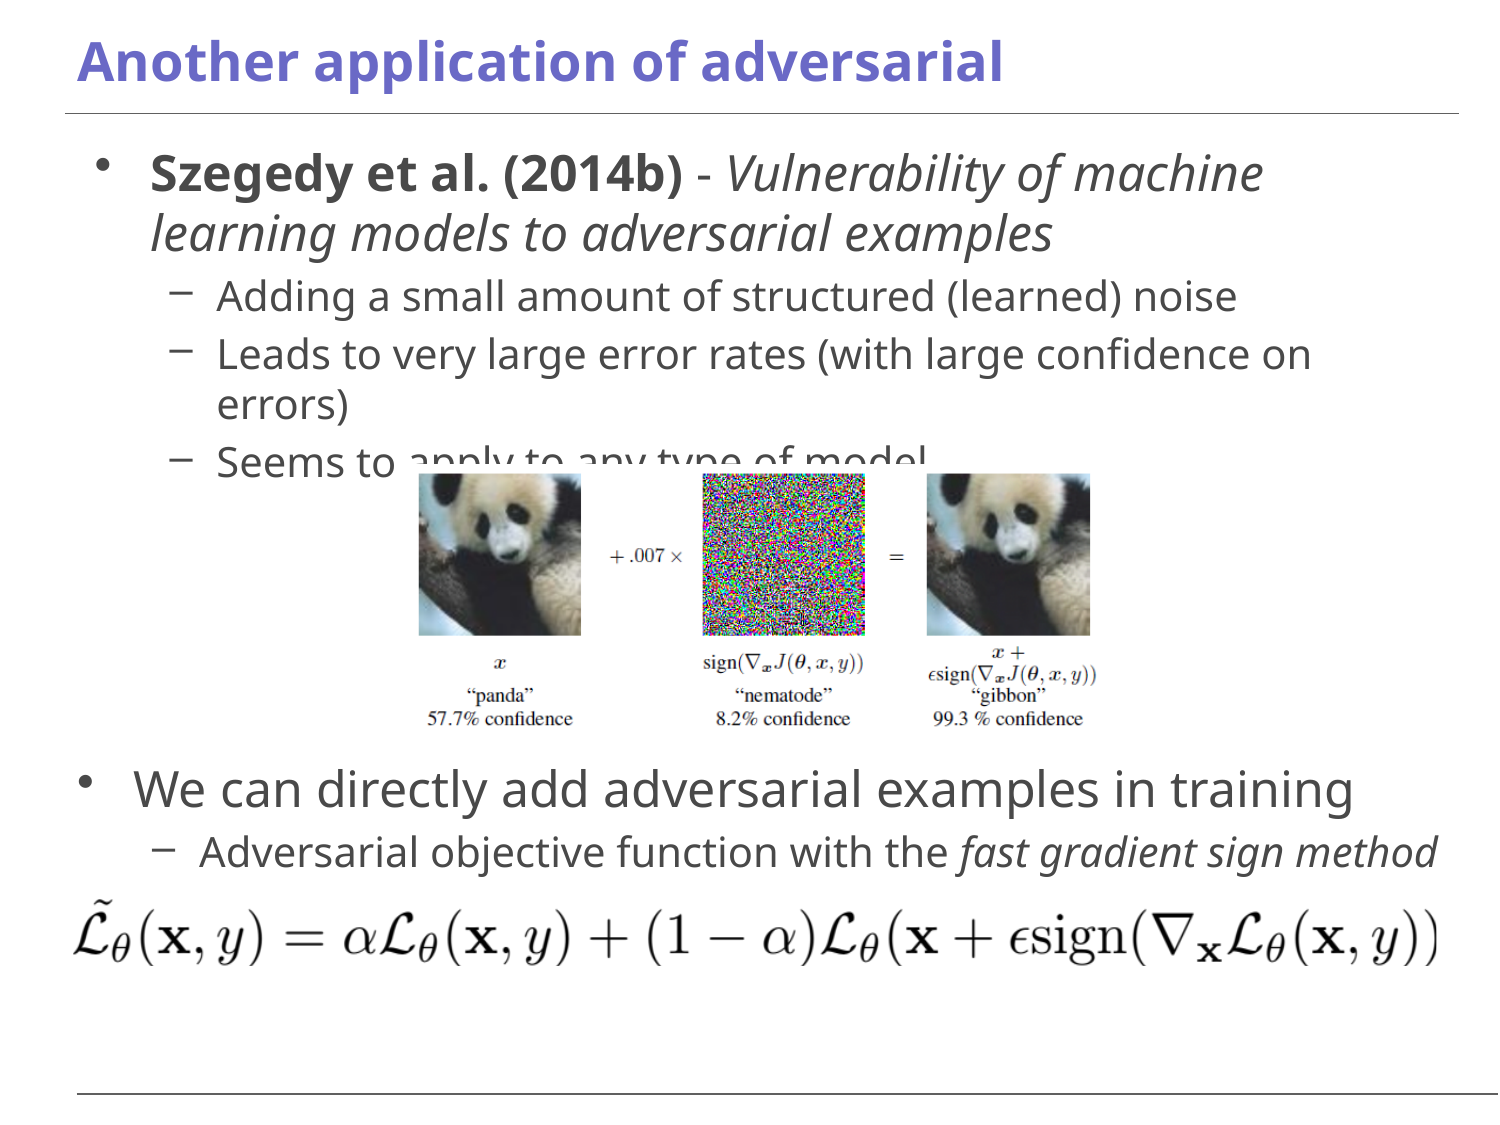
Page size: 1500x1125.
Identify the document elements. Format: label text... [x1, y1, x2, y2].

text_box We can directly add adversarial examples in training Adversarial objective function with the fast gradient sign method [62, 750, 1466, 1081]
picture [406, 463, 1104, 738]
picture [72, 898, 1437, 966]
list Szegedy et al. (2014b) - Vulnerability of machine learning models to adversarial examples Adding a small amount of structured (learned) noise Leads to very large error rates (with large confidence on errors) Seems to apply to any type of model [79, 133, 1430, 465]
title Another application of adversarial [62, 6, 1447, 114]
